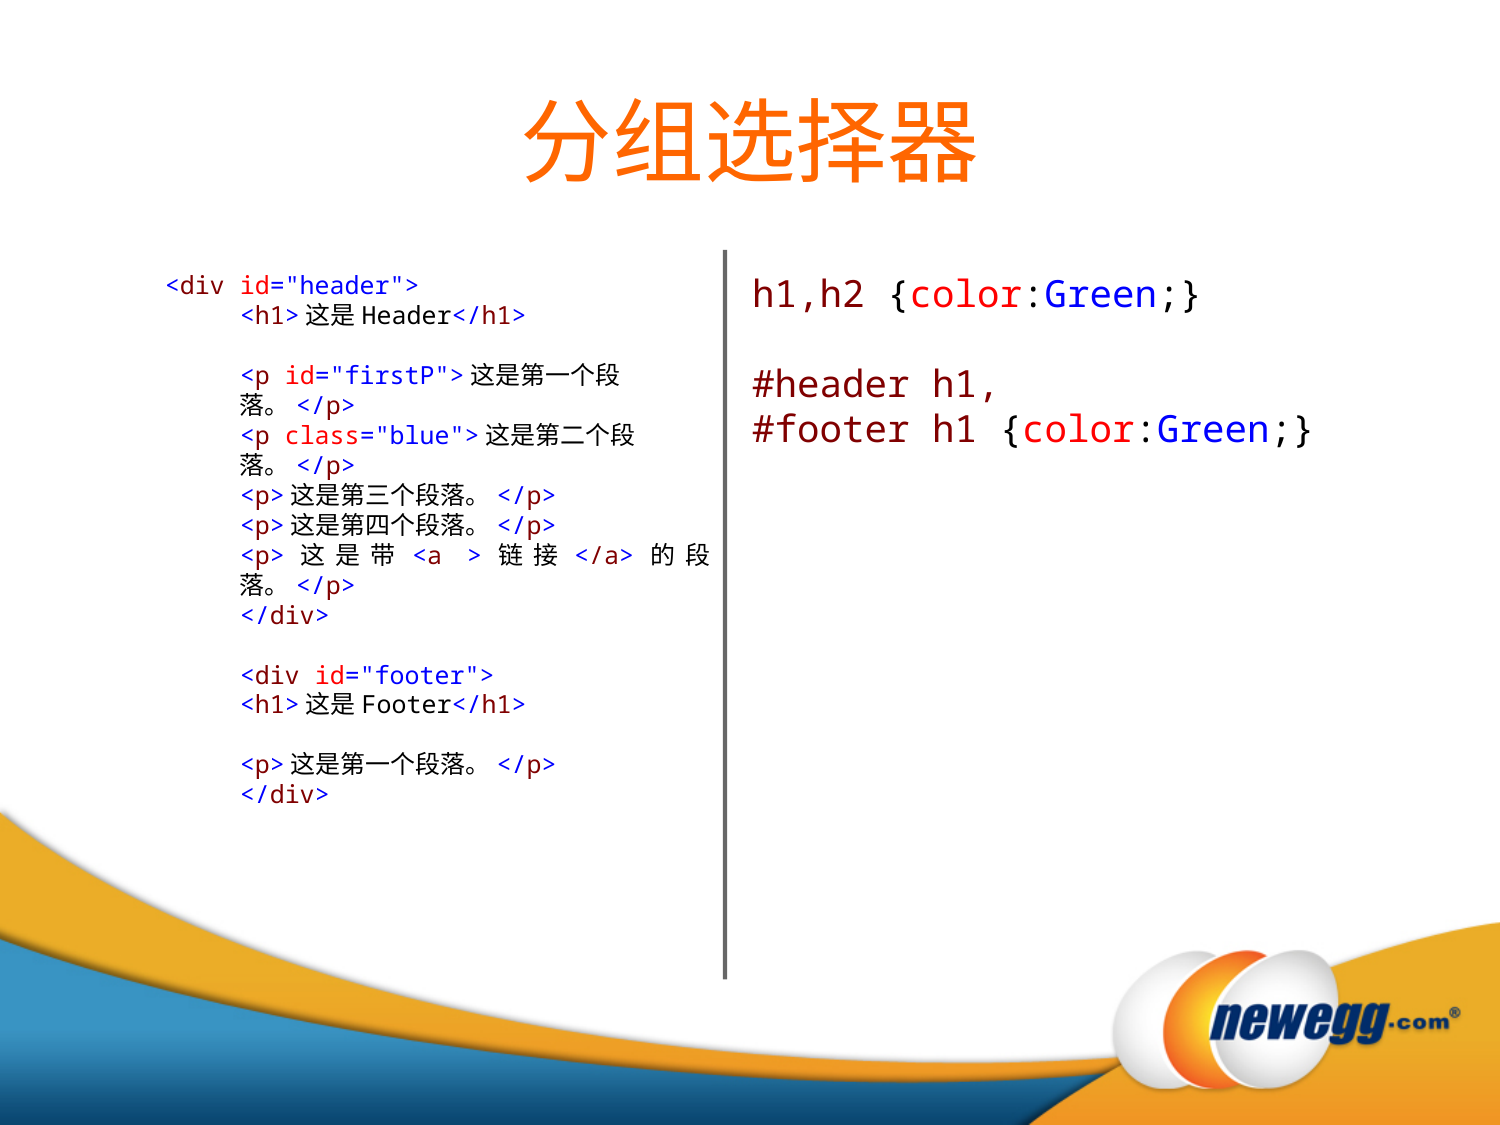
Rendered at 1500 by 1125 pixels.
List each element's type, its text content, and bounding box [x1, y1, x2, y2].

text_box 分组选择器 [74, 45, 1425, 233]
text_box h1,h2 {color:Green;} #header h1, #footer h1 {color:Green;} [737, 262, 1500, 503]
text_box <div id="header"> <h1>这是Header</h1> <p id="firstP">这是第一个段落。</p> <p class="blue">这是第二个段落。</p> <p>这是第三个段落。</p> <p>这是第四个段落。</p> <p>这是带<a >链接</a>的段落。</p> </div> <div id="footer"> <h1>这是Footer</h1> <p>这是第一个段落。</p> </div> [150, 262, 725, 847]
picture [0, 0, 1500, 1125]
